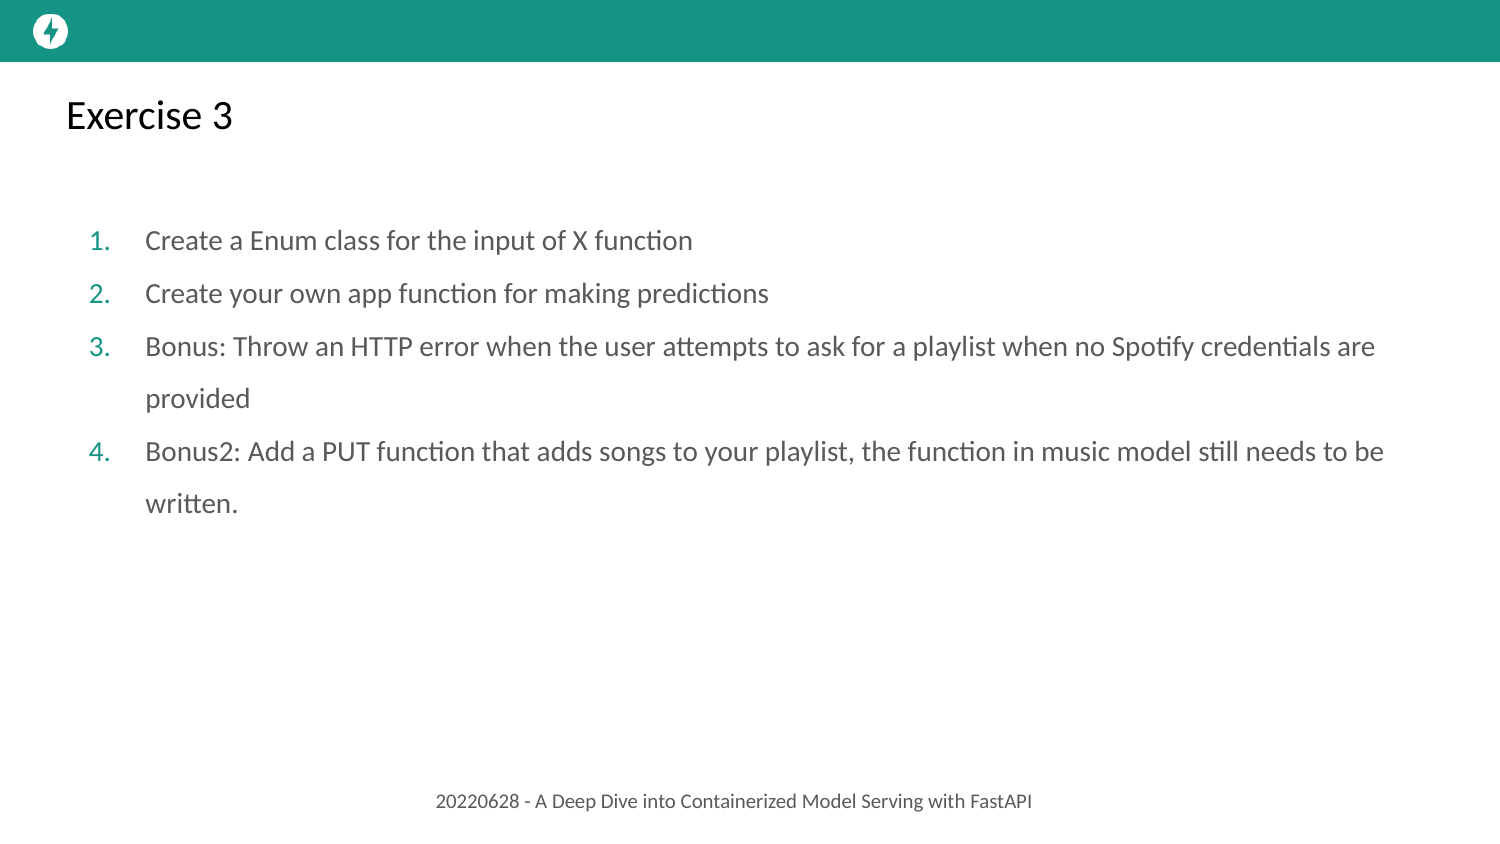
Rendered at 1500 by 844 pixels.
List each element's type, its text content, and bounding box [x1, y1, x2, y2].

text_box 20220628 - A Deep Dive into Containerized Model Serving with FastAPI [420, 780, 1048, 821]
picture [0, 0, 1500, 62]
list Create a Enum class for the input of X function Create your own app function for making predictions Bonus: Throw an HTTP error when the user attempts to ask for a playlist when no Spotify credentials are provided Bonus2: Add a PUT function that adds songs to your playlist, the function in music model still needs to be written. [51, 189, 1438, 750]
title Exercise 3 [51, 72, 1449, 220]
